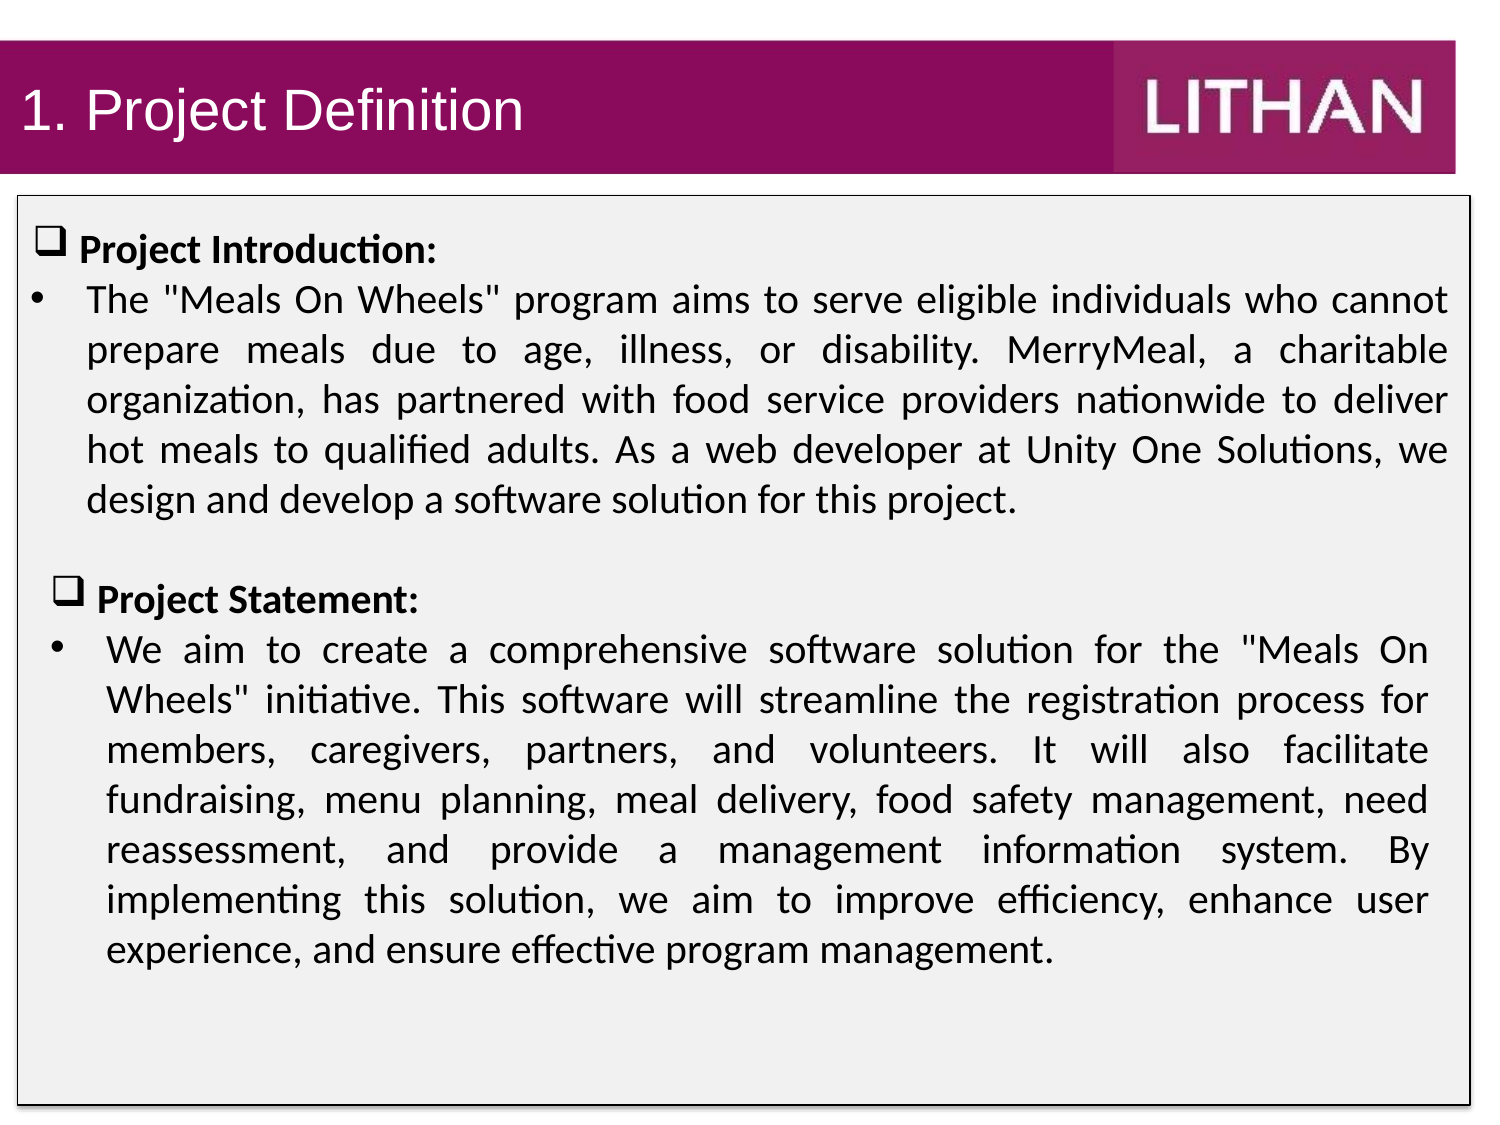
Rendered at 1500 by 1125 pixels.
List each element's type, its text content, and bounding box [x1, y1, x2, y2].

picture [0, 37, 1457, 178]
title 1. Project Definition [18, 70, 529, 185]
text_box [1, 187, 1476, 1115]
